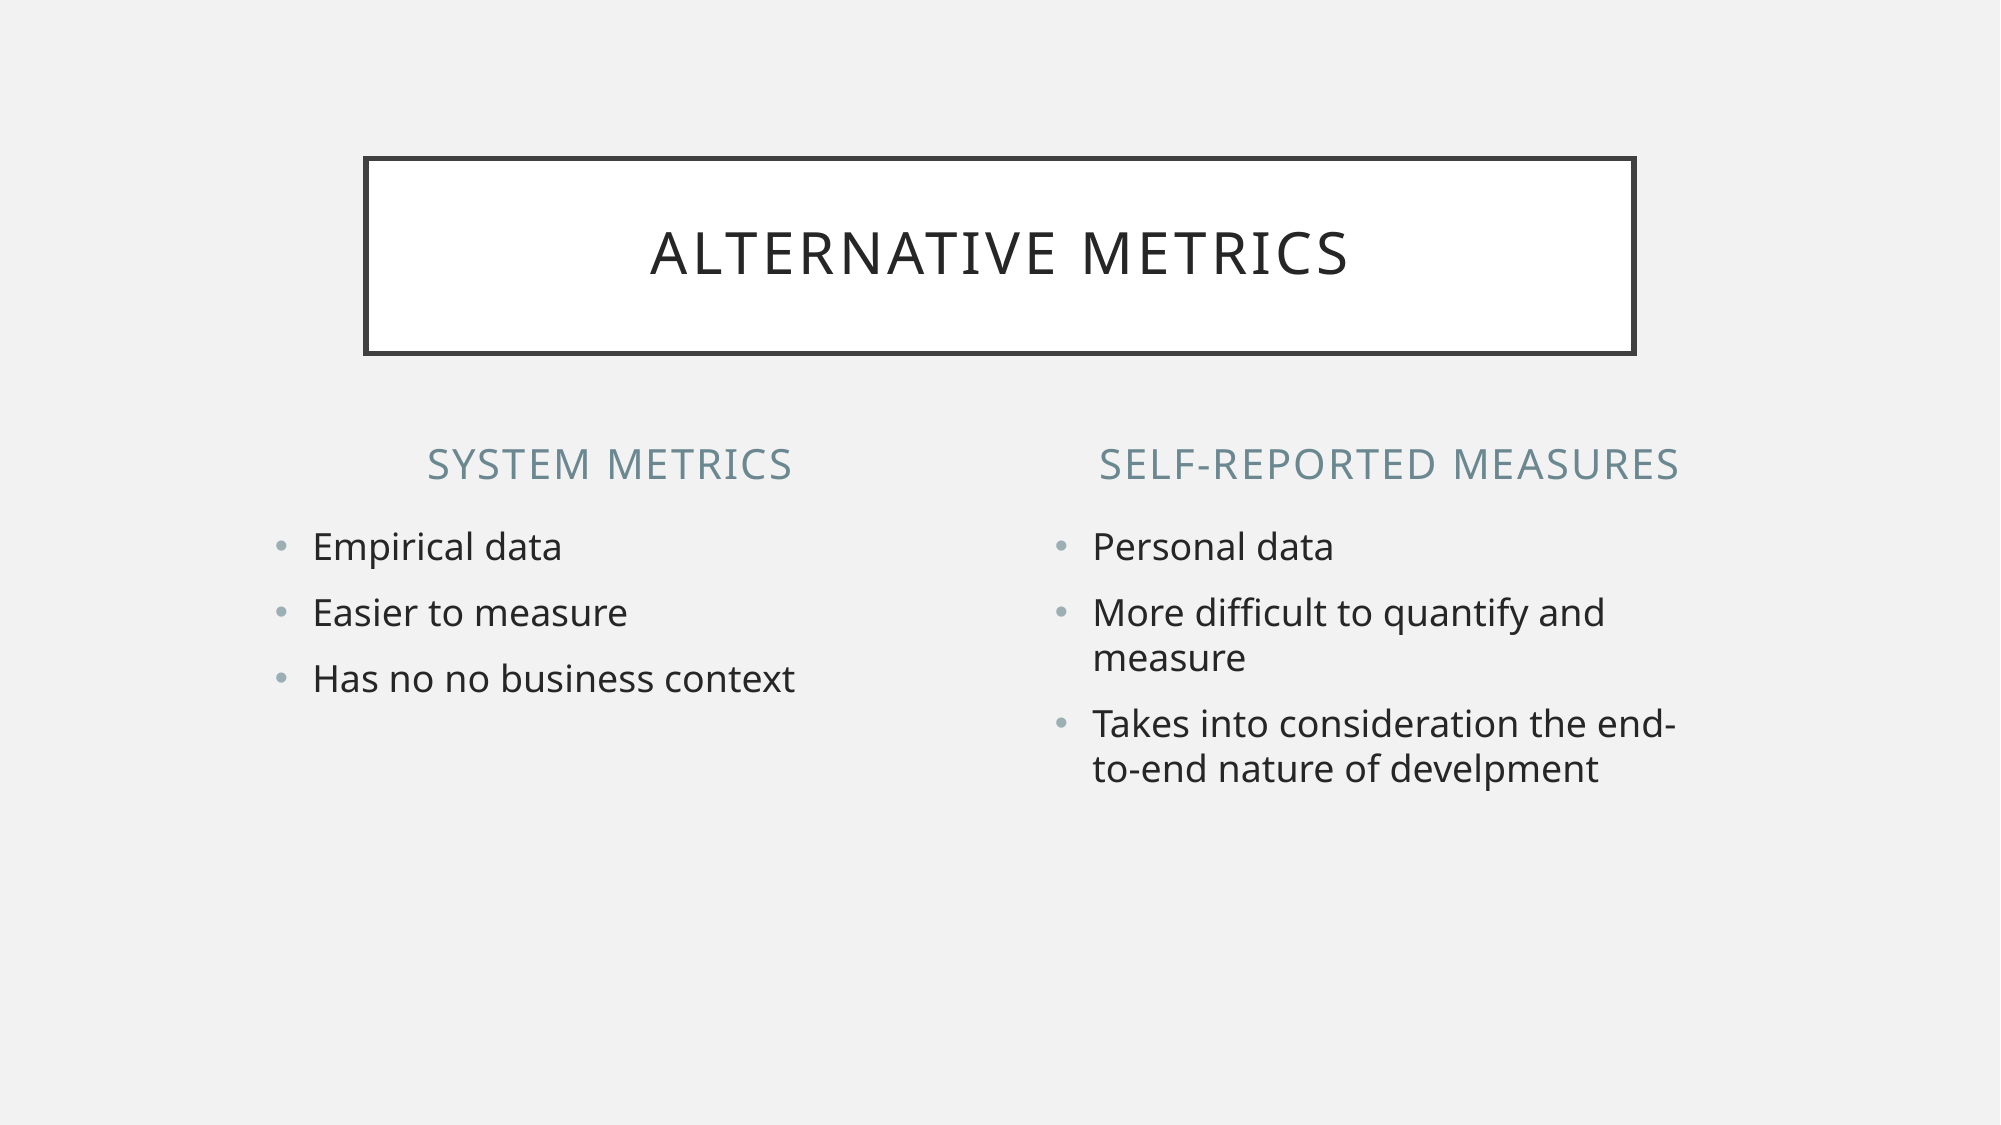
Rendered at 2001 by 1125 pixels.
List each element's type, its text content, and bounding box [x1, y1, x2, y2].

list Personal data More difficult to quantify and measure Takes into consideration the end-to-end nature of develpment [1039, 515, 1738, 942]
title Alternative metrics [363, 156, 1637, 356]
list Empirical data Easier to measure Has no no business context [259, 515, 961, 942]
list Self-reported measures [1039, 379, 1741, 495]
list System metrics [259, 379, 961, 495]
